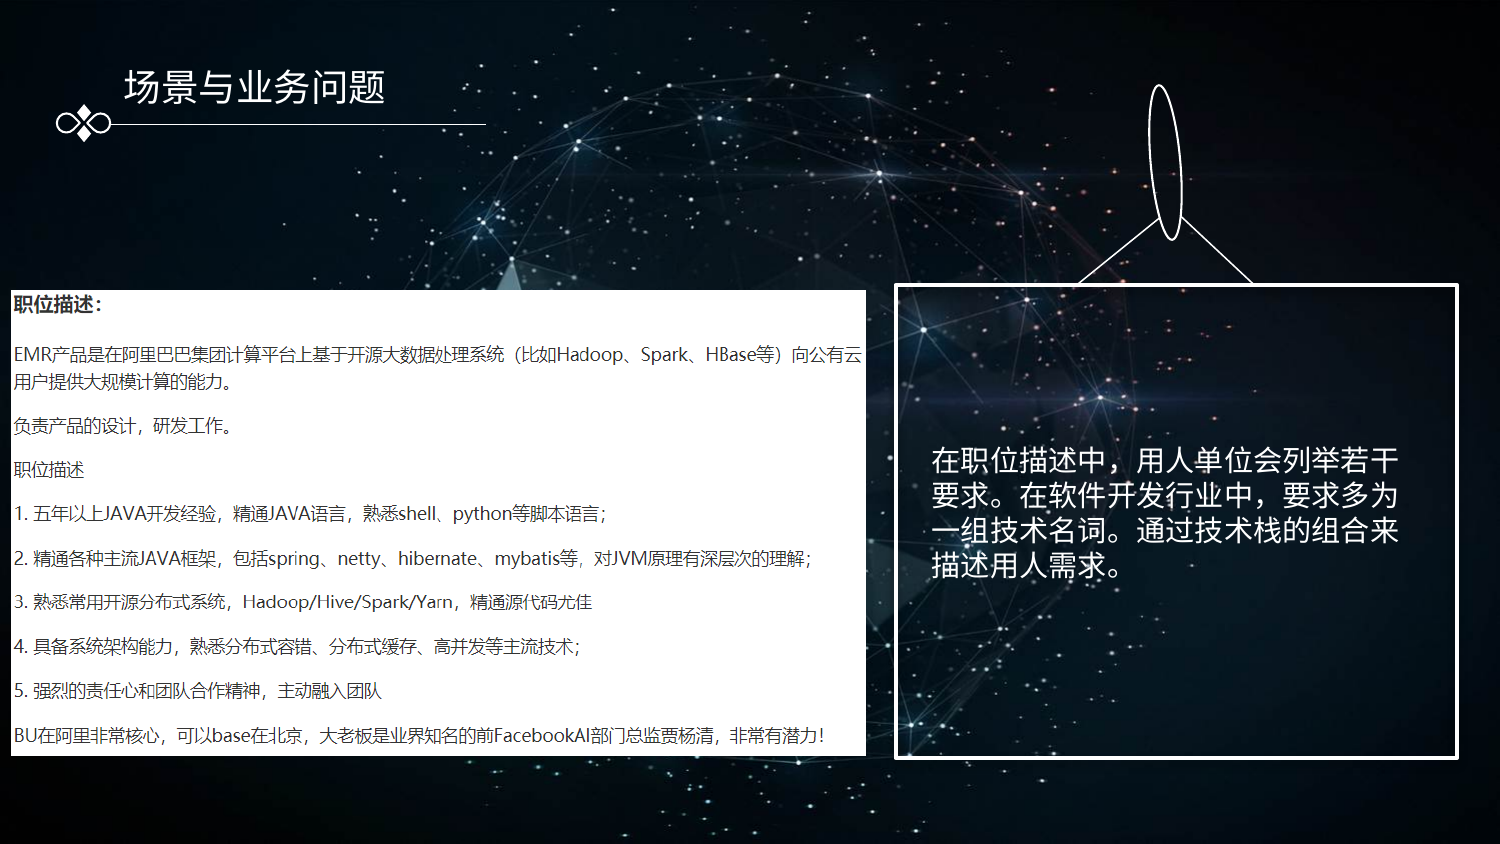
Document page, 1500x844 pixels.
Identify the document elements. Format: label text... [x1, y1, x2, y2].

picture [0, 0, 1500, 844]
text_box 场景与业务问题 [66, 58, 444, 102]
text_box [56, 103, 486, 143]
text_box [895, 85, 1458, 759]
